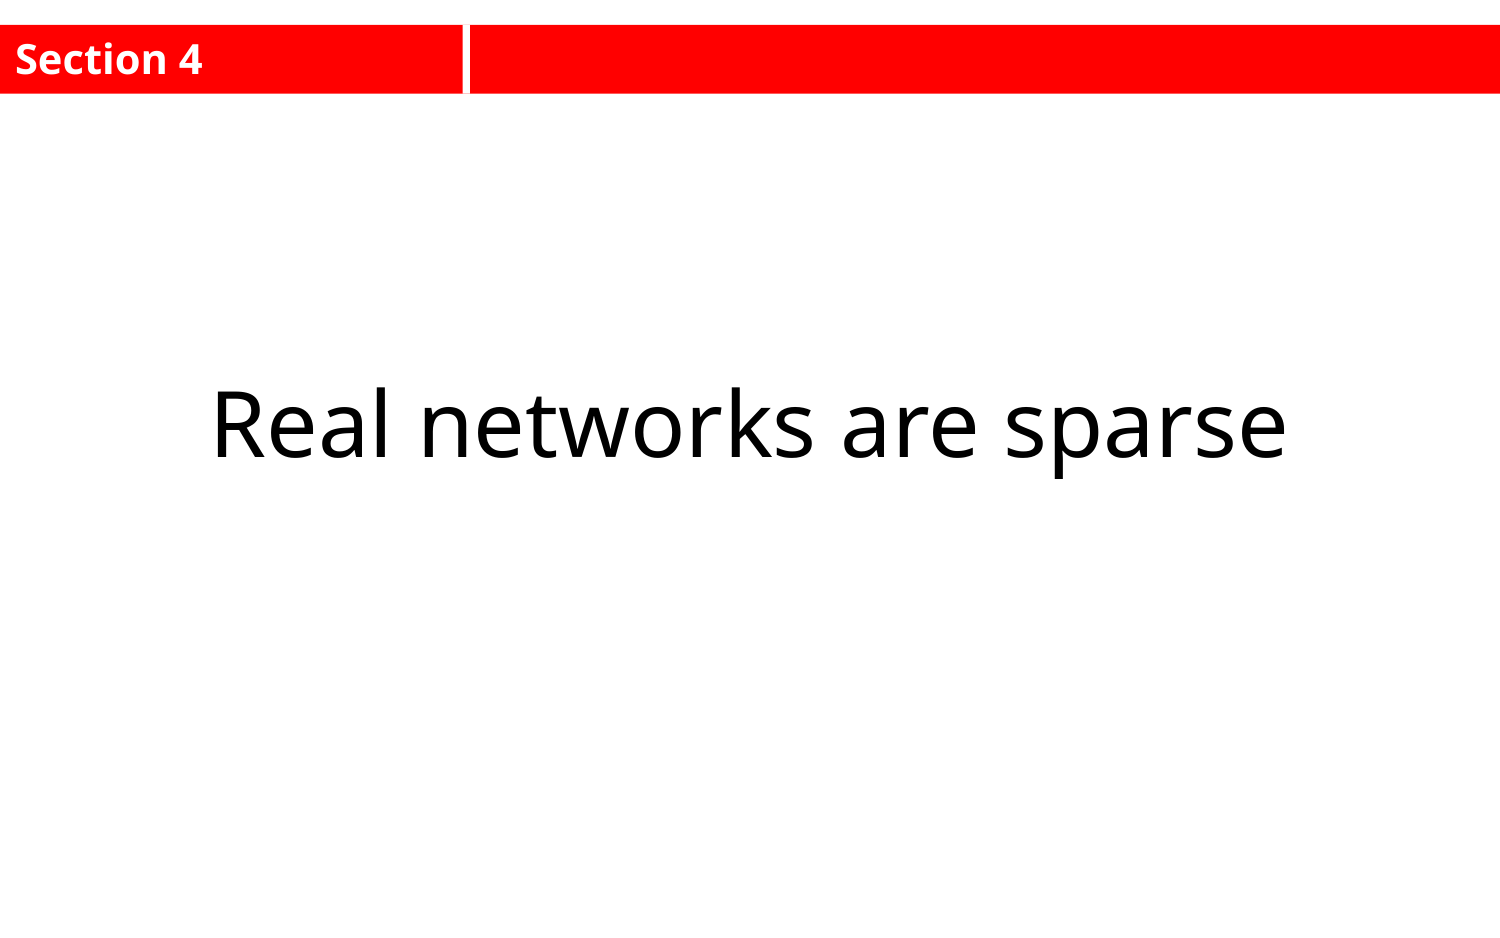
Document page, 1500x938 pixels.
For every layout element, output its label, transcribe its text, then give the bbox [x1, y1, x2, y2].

text_box [462, 24, 470, 94]
text_box Section 4 [470, 24, 1500, 94]
text_box Real networks are sparse [0, 358, 1500, 594]
text_box Section 4 [0, 24, 462, 94]
